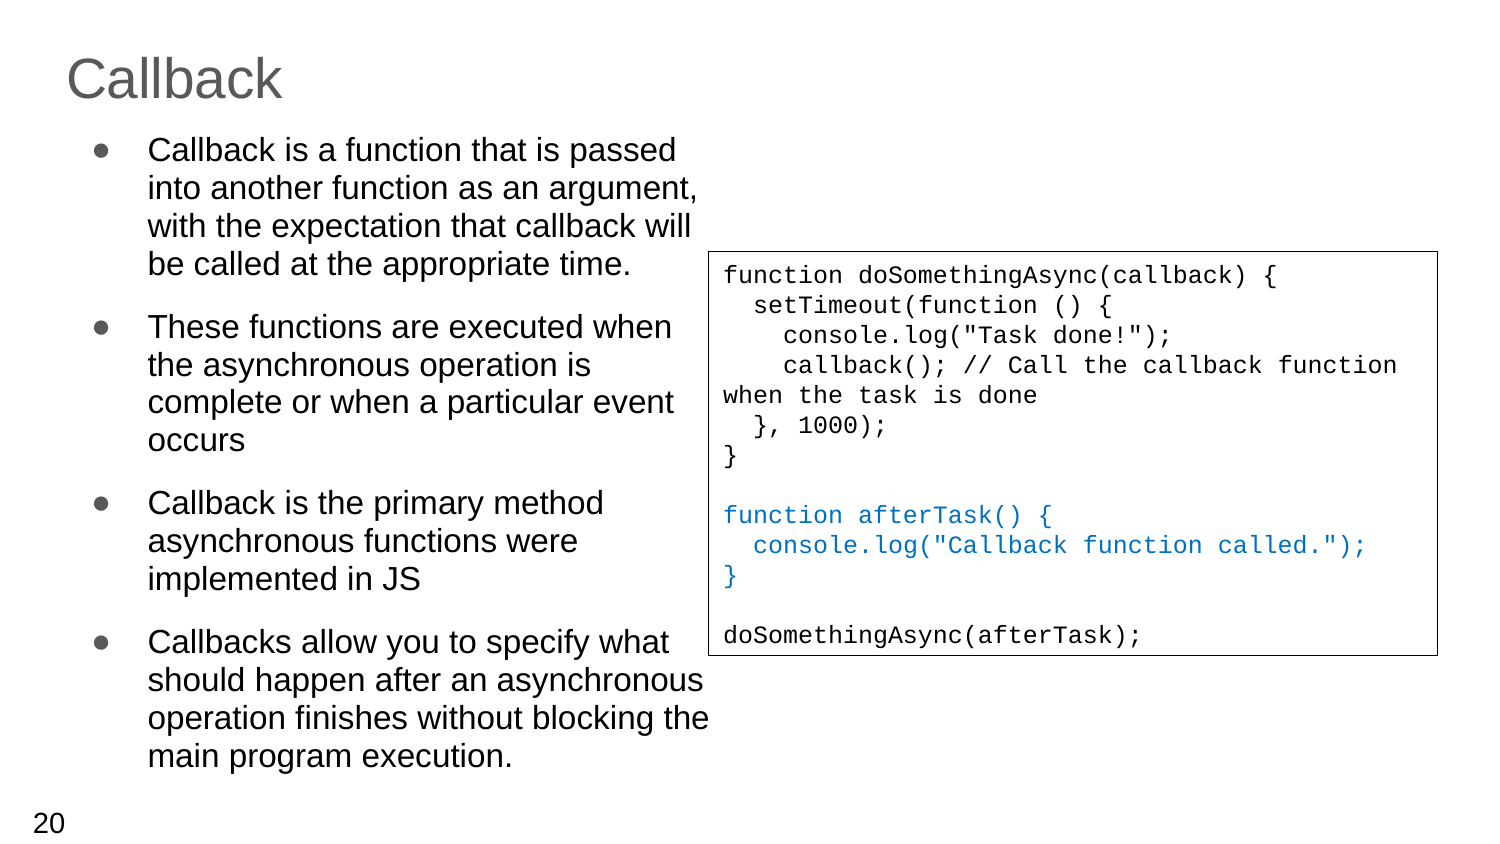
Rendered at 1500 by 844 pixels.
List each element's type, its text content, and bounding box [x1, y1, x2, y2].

text_box 20 [18, 796, 181, 844]
title Callback [51, 35, 1449, 130]
list Callback is a function that is passed into another function as an argument, with the expectation that callback will be called at the appropriate time. These functions are executed when the asynchronous operation is complete or when a particular event occurs Callback is the primary method asynchronous functions were implemented in JS Callbacks allow you to specify what should happen after an asynchronous operation finishes without blocking the main program execution. [76, 116, 733, 761]
text_box function doSomethingAsync(callback) { setTimeout(function () { console.log("Task done!"); callback(); // Call the callback function when the task is done }, 1000); } function afterTask() { console.log("Callback function called."); } doSomethingAsync(afterTask); [708, 251, 1438, 656]
